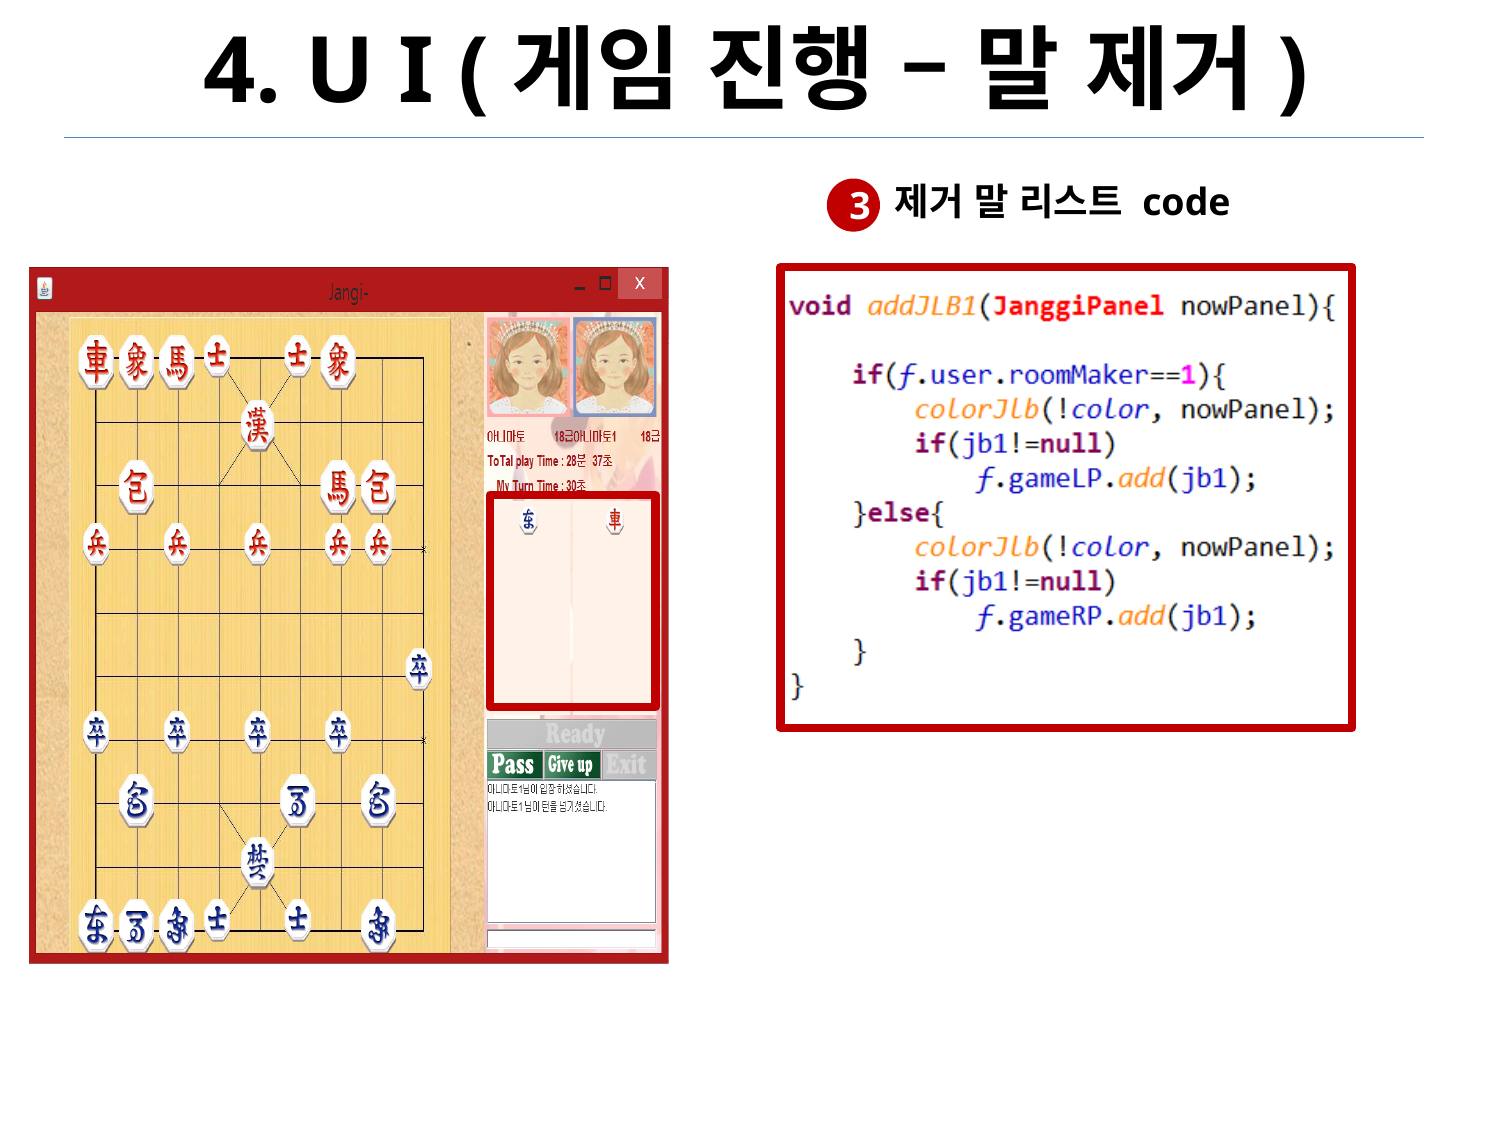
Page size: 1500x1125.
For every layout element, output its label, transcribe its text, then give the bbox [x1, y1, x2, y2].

picture [29, 266, 670, 965]
picture [780, 286, 1353, 705]
title 4. U I (게임 진행 – 말 제거) [80, 0, 1431, 136]
text_box [778, 709, 1354, 730]
text_box [778, 265, 1354, 288]
text_box 제거 말 리스트 code [879, 170, 1353, 231]
text_box 3 [824, 176, 879, 234]
